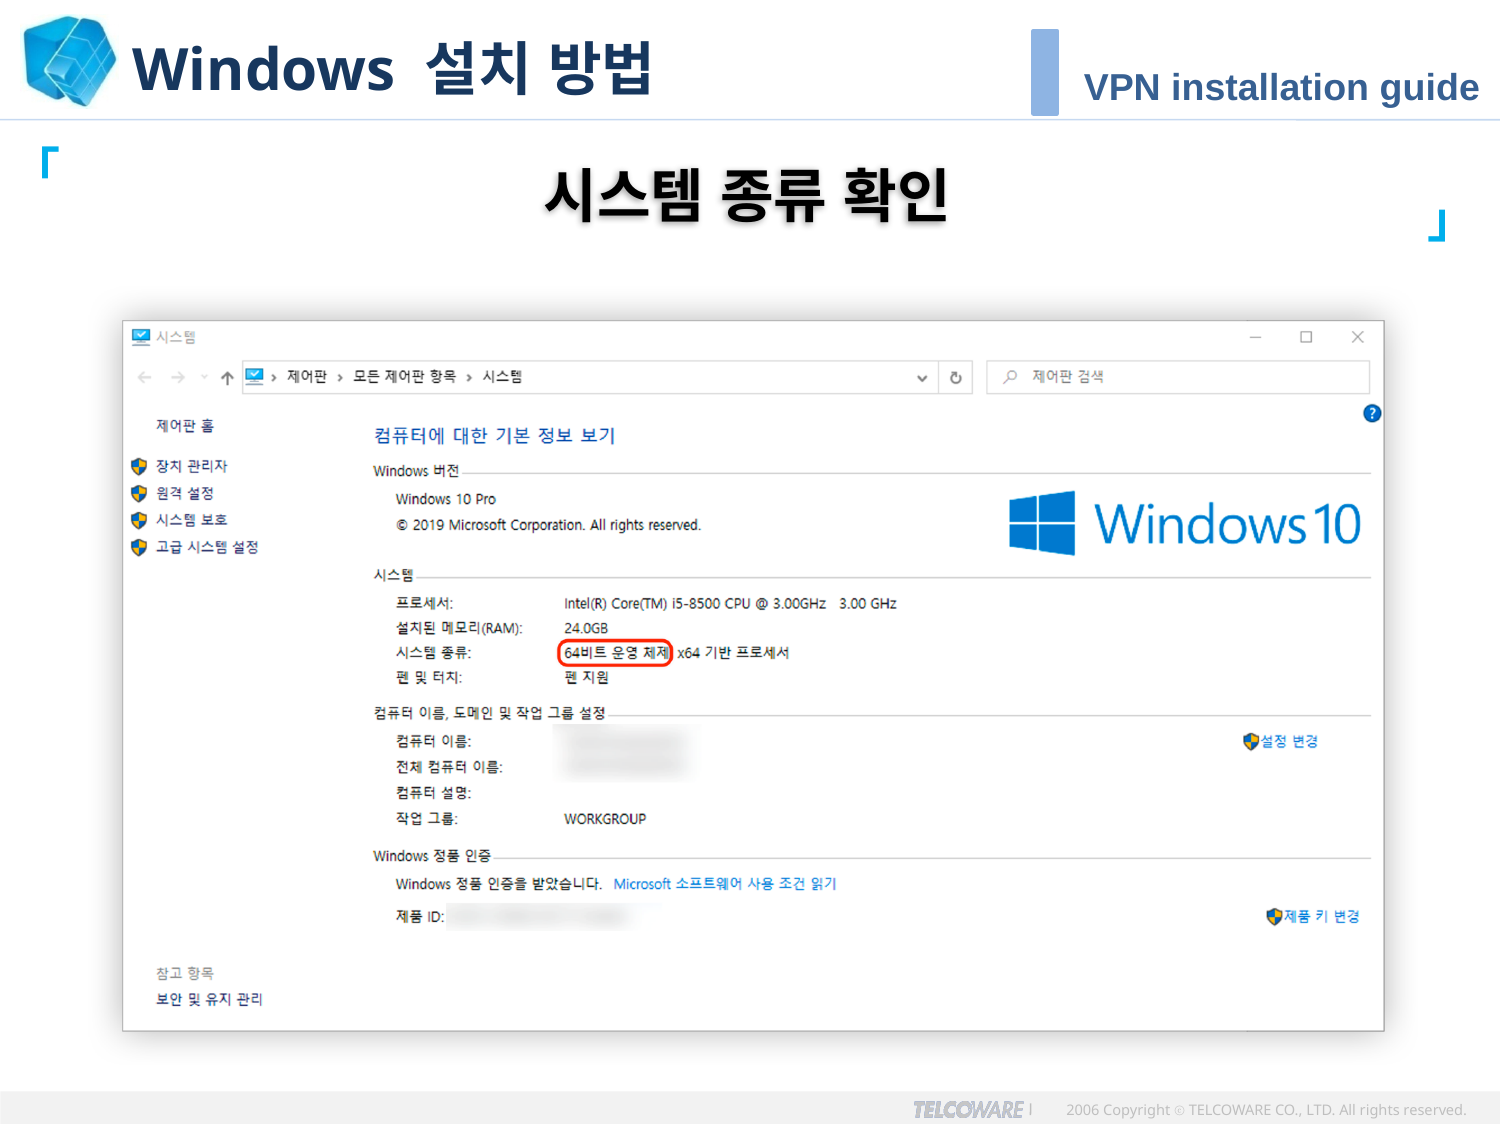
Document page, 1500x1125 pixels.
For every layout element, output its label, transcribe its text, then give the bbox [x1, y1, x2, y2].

picture [914, 1101, 1024, 1118]
text_box VPN installation guide [1069, 15, 1495, 129]
text_box Windows 설치 방법 [117, 31, 987, 102]
text_box 」 [1413, 180, 1493, 256]
picture [88, 286, 1418, 1066]
text_box [1031, 29, 1059, 116]
picture [20, 14, 119, 109]
text_box 시스템 종류 확인 [26, 138, 1468, 251]
text_box 「 [0, 132, 76, 207]
